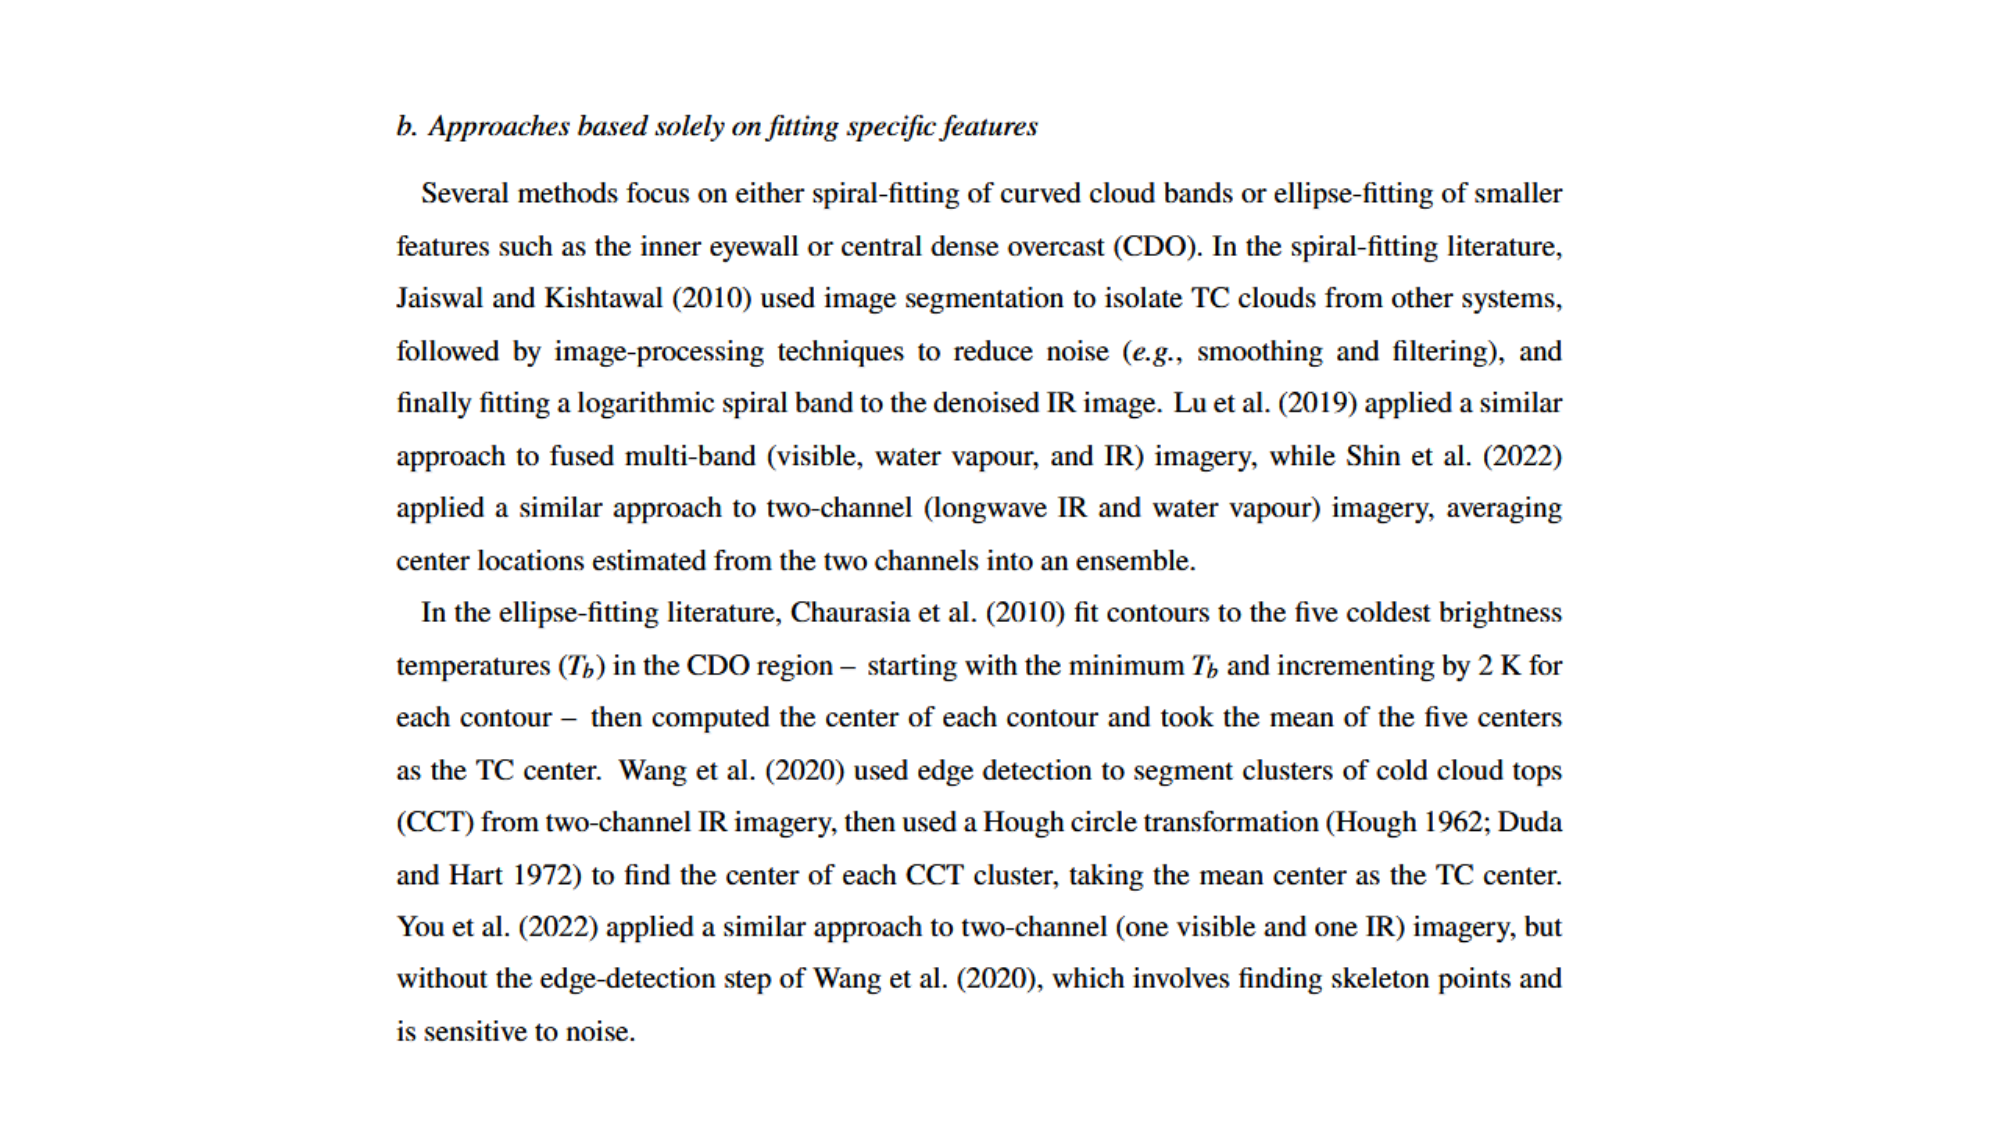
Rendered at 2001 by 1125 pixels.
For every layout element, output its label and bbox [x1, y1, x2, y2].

picture [356, 62, 1644, 1063]
